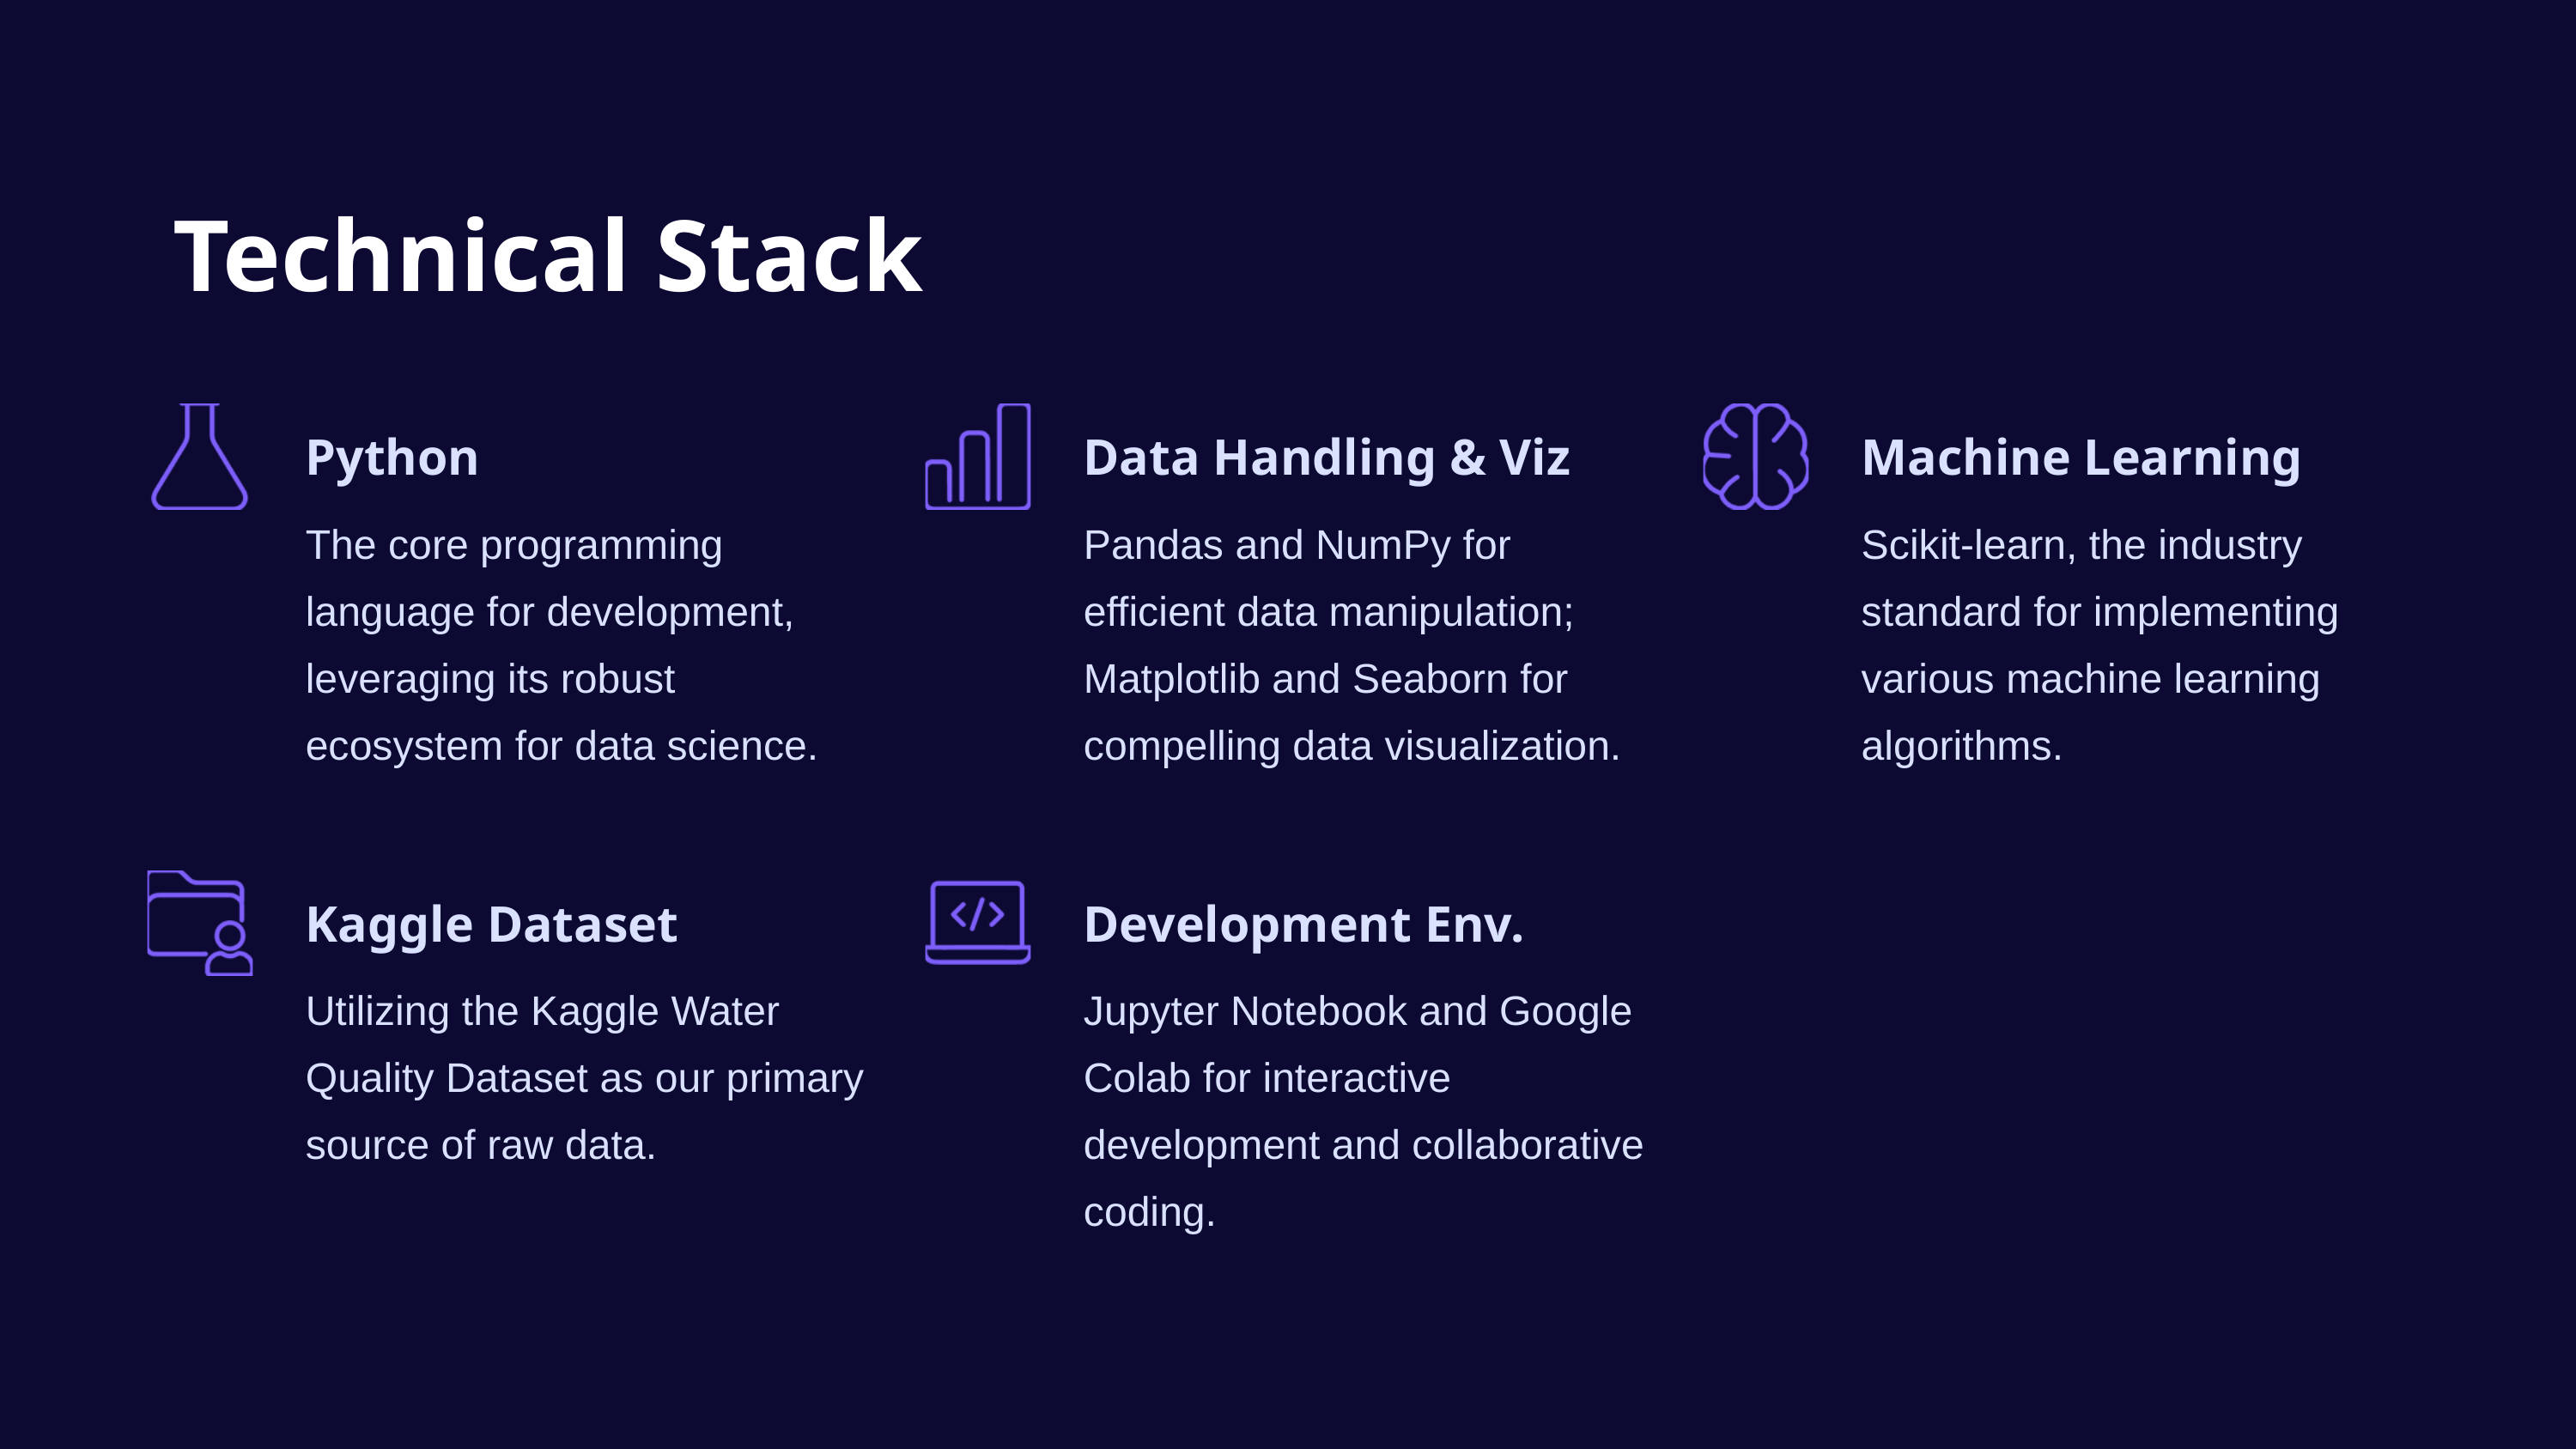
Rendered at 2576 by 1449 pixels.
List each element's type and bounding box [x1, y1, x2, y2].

text_box [1703, 403, 1809, 510]
text_box [925, 403, 1031, 510]
text_box [0, 0, 2576, 1449]
text_box [925, 870, 1031, 976]
text_box [147, 870, 253, 976]
text_box [147, 403, 253, 510]
